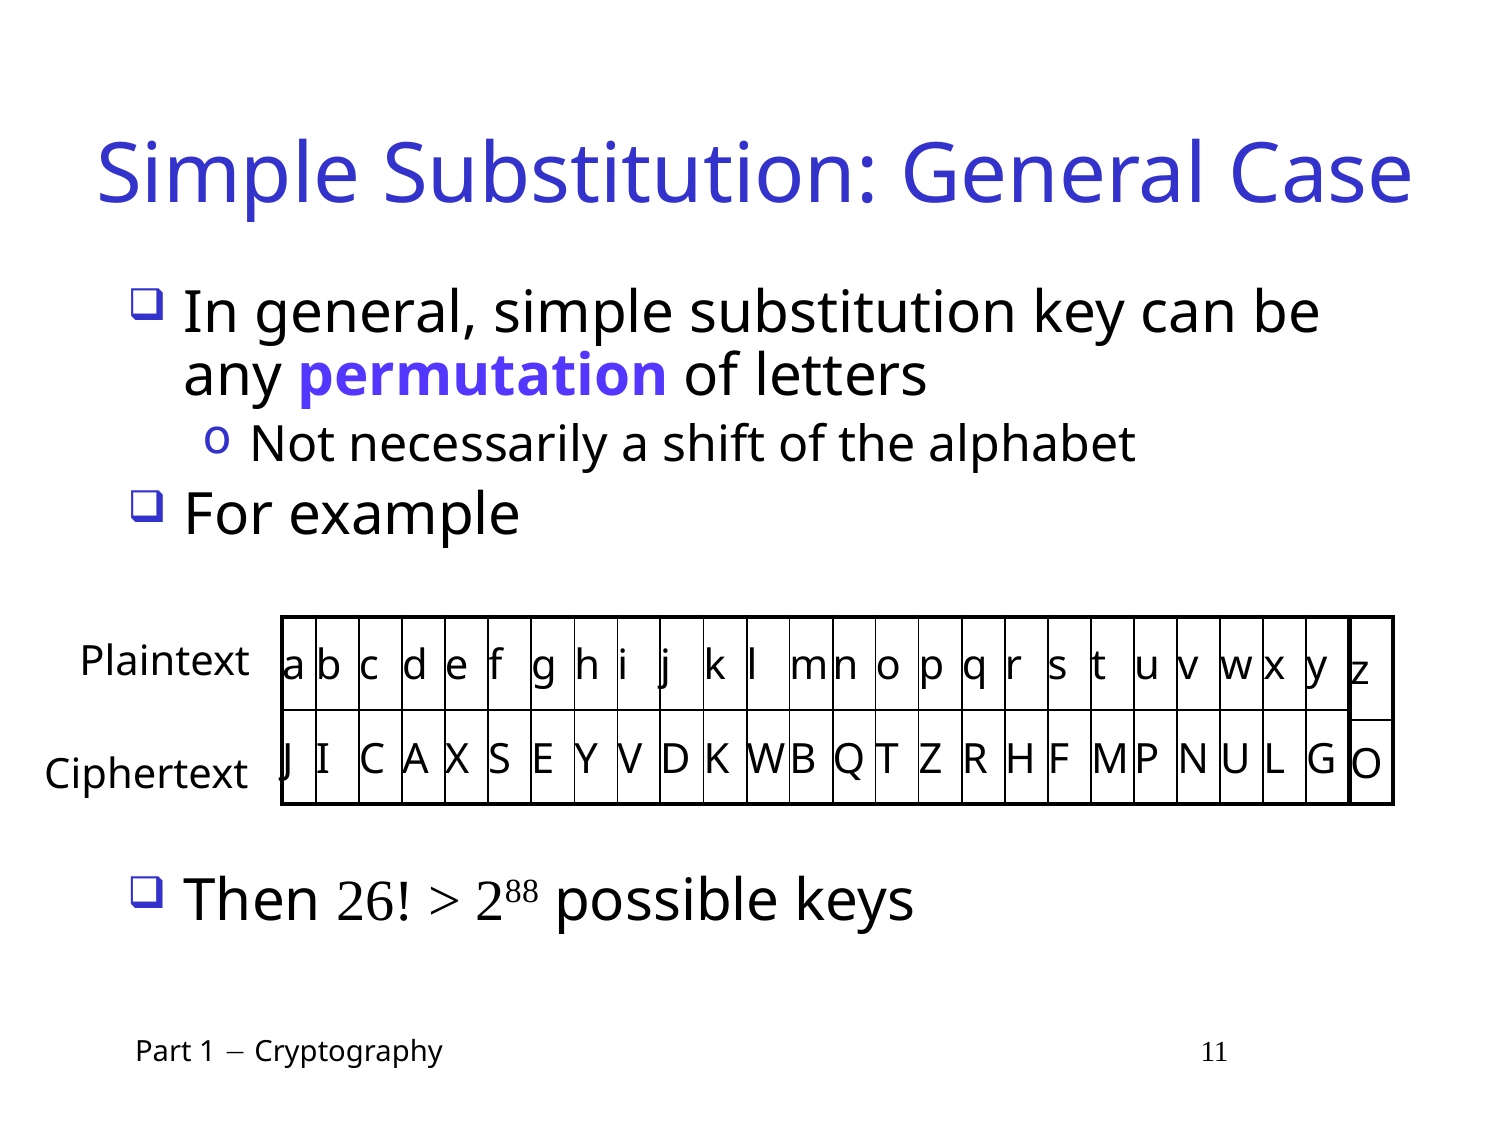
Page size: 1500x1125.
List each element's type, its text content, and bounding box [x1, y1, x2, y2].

table_cell B [790, 711, 832, 802]
table_header y [1307, 619, 1347, 709]
table_cell D [661, 711, 703, 802]
table_cell I [317, 711, 358, 802]
table_header a [284, 619, 315, 709]
title Simple Substitution: General Case [74, 74, 1438, 263]
table_header i [618, 619, 659, 709]
table_header c [360, 619, 401, 709]
table_cell U [1221, 711, 1262, 802]
table_header d [403, 619, 444, 709]
table_header f [489, 619, 530, 709]
table_header k [704, 619, 746, 709]
table_cell K [704, 711, 746, 802]
table_header z [1352, 619, 1391, 719]
table_cell Z [919, 711, 961, 802]
table_header x [1264, 619, 1305, 709]
table_cell W [748, 711, 789, 802]
table_cell R [963, 711, 1004, 802]
footer Part 1  Cryptography 11 [112, 1024, 1401, 1101]
table_cell N [1178, 711, 1219, 802]
table_cell V [618, 711, 659, 802]
table_header j [661, 619, 703, 709]
table_cell G [1307, 711, 1347, 802]
table_header h [575, 619, 617, 709]
table_cell F [1049, 711, 1090, 802]
table_cell Q [834, 711, 875, 802]
table_header u [1135, 619, 1176, 709]
table_header q [963, 619, 1004, 709]
table_cell X [446, 711, 487, 802]
table_header o [876, 619, 918, 709]
table_cell M [1092, 711, 1133, 802]
table_cell T [876, 711, 918, 802]
table_header r [1006, 619, 1047, 709]
table_cell L [1264, 711, 1305, 802]
text_box Ciphertext [29, 739, 264, 805]
table_header m [790, 619, 832, 709]
list In general, simple substitution key can be any permutation of letters Not necessarily a shift of the alphabet For example [112, 274, 1413, 601]
table_cell E [532, 711, 574, 802]
table_cell P [1135, 711, 1176, 802]
table_cell O [1352, 721, 1391, 802]
table_cell Y [575, 711, 617, 802]
table_cell A [403, 711, 444, 802]
table_header b [317, 619, 358, 709]
table_cell J [284, 711, 315, 802]
table_header w [1221, 619, 1262, 709]
table_header p [919, 619, 961, 709]
table_cell C [360, 711, 401, 802]
text_box Plaintext [64, 626, 265, 692]
table_header e [446, 619, 487, 709]
table_header g [532, 619, 574, 709]
table_header n [834, 619, 875, 709]
table_header v [1178, 619, 1219, 709]
table_cell H [1006, 711, 1047, 802]
table_cell S [489, 711, 530, 802]
table_header l [748, 619, 789, 709]
table_header t [1092, 619, 1133, 709]
table_header s [1049, 619, 1090, 709]
text_box Then 26! > 288 possible keys [112, 862, 1425, 988]
